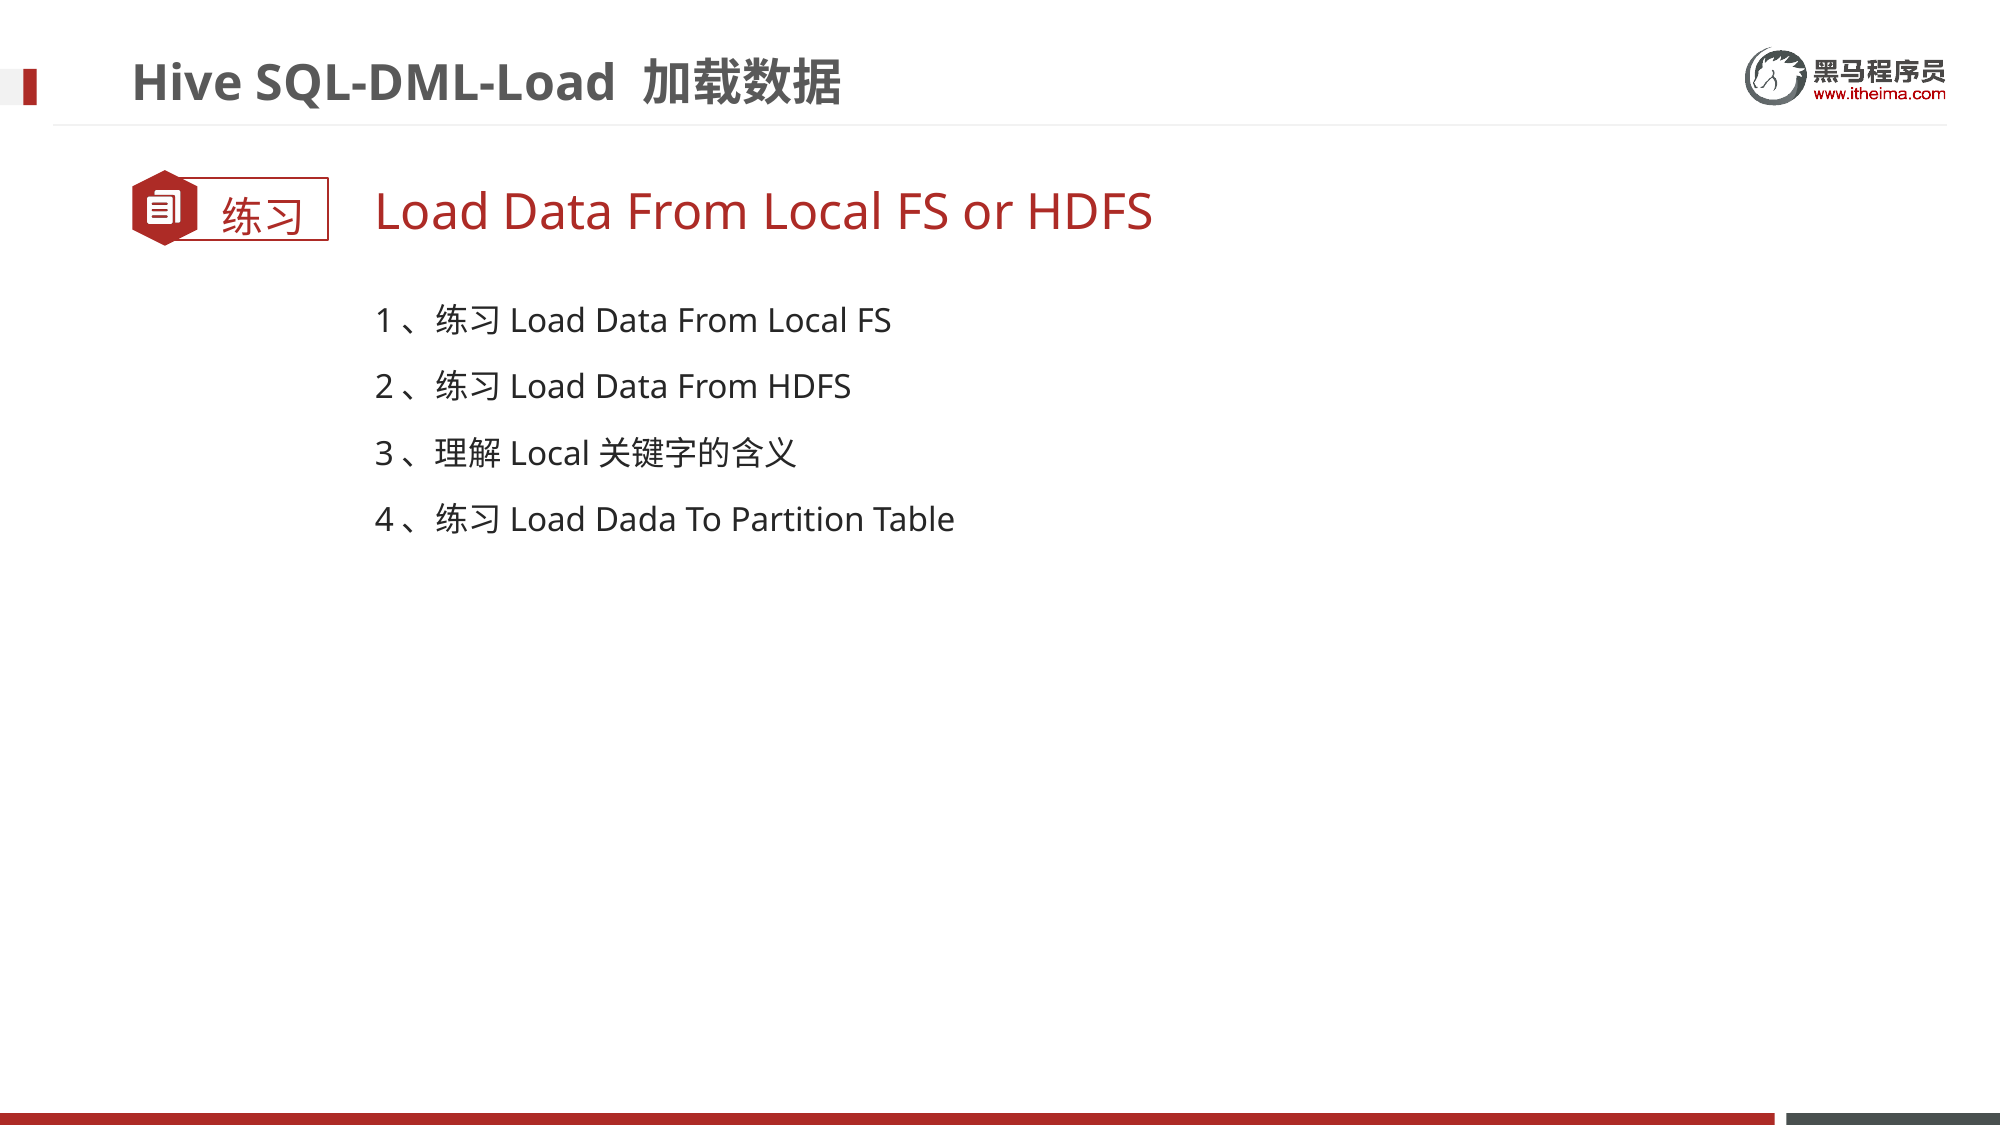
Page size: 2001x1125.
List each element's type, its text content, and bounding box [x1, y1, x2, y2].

list Load Data From Local FS or HDFS [360, 166, 1872, 252]
list 1、练习Load Data From Local FS 2、练习Load Data From HDFS 3、理解Local关键字的含义 4、练习Load Dada To Partition Table [360, 271, 1872, 964]
picture [147, 190, 181, 224]
picture [1744, 46, 1946, 106]
title Hive SQL-DML-Load 加载数据 [116, 38, 1556, 124]
